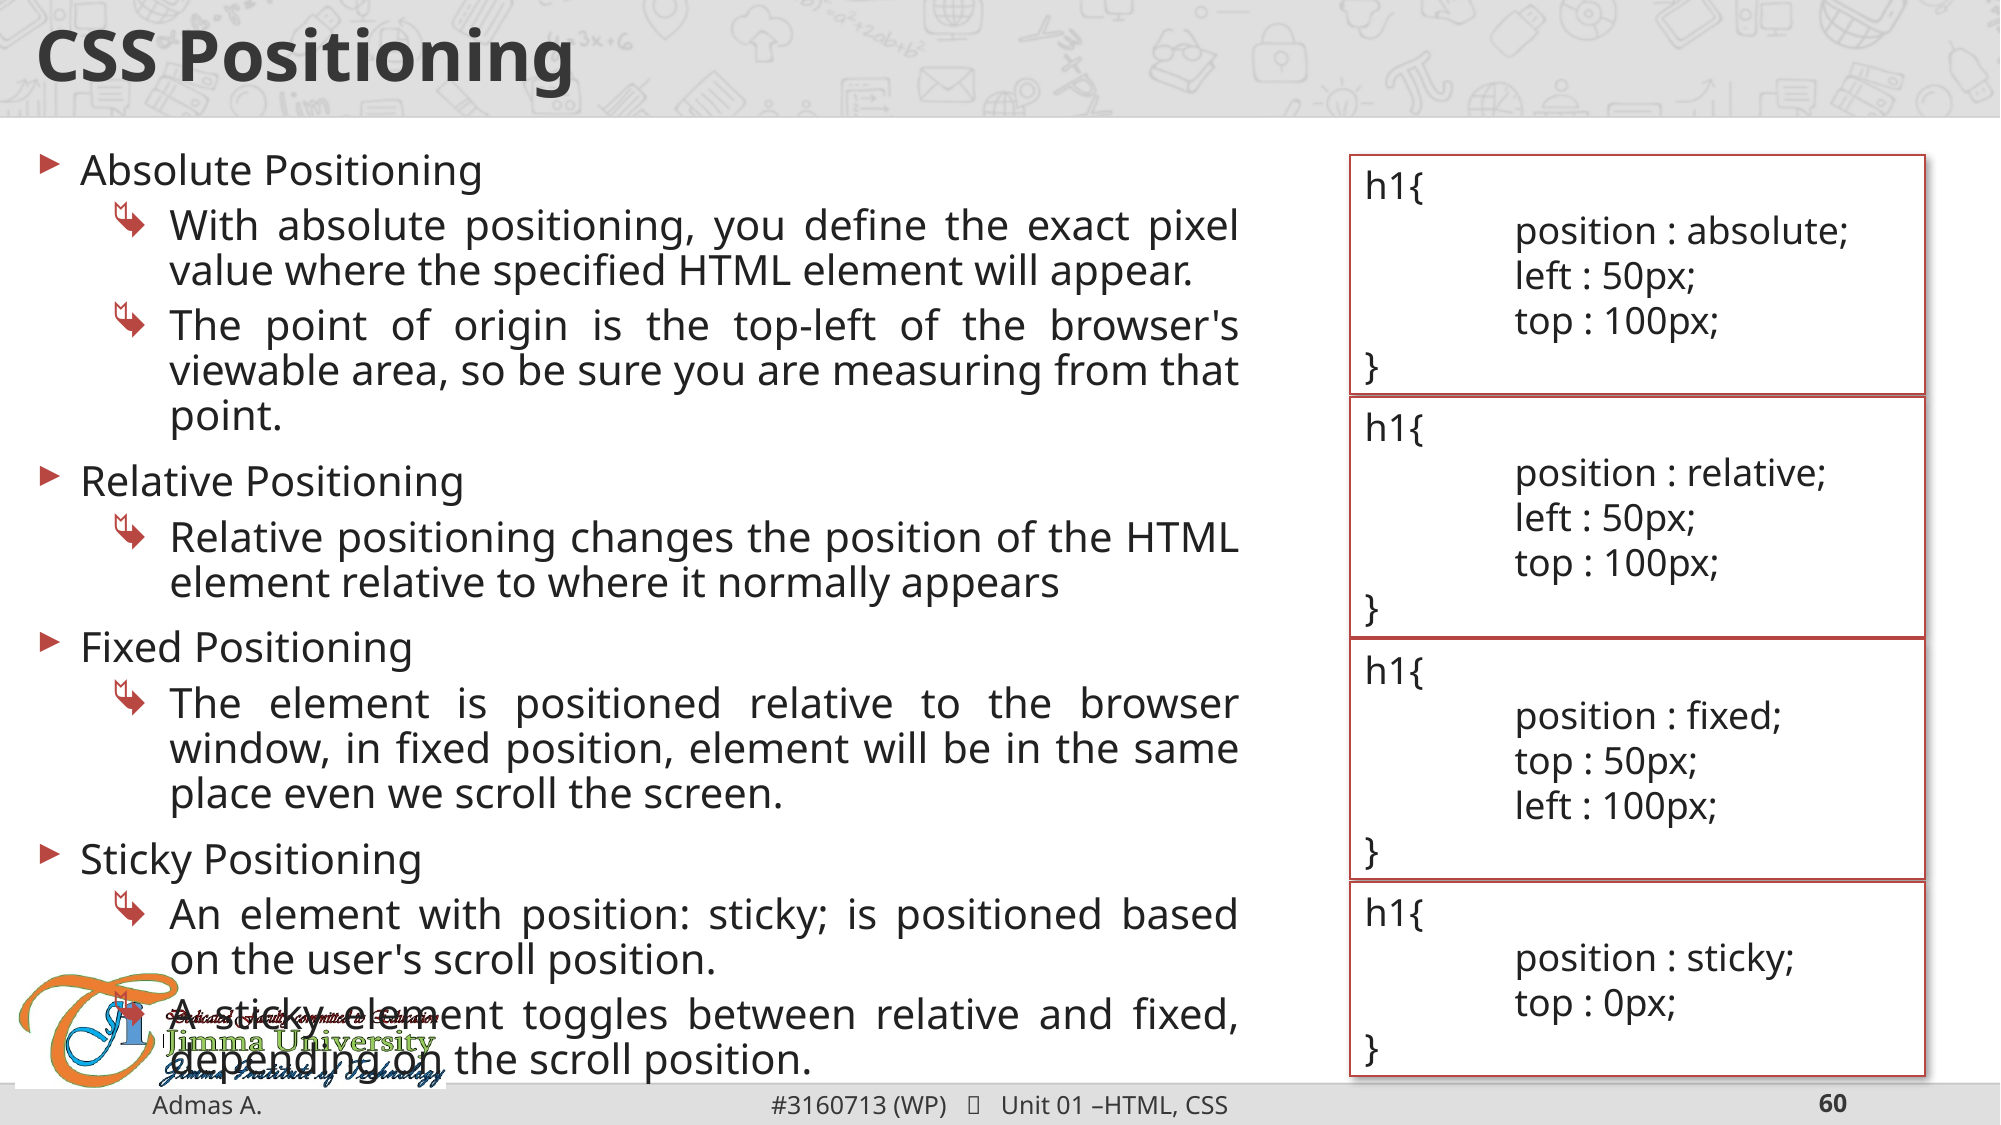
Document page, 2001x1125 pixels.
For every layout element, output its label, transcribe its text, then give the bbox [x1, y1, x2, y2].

title CSS Positioning [0, 0, 2000, 117]
picture [15, 970, 446, 1089]
list Absolute Positioning With absolute positioning, you define the exact pixel value where the specified HTML element will appear. The point of origin is the top-left of the browser's viewable area, so be sure you are measuring from that point. Relative Positioning Relative positioning changes the position of the HTML element relative to where it normally appears Fixed Positioning The element is positioned relative to the browser window, in fixed position, element will be in the same place even we scroll the screen. Sticky Positioning An element with position: sticky; is positioned based on the user's scroll position. A sticky element toggles between relative and fixed, depending on the scroll position. [21, 141, 1255, 1059]
text_box h1{ position : sticky; top : 0px; } [1349, 881, 1926, 1077]
text_box h1{ position : absolute; left : 50px; top : 100px; } [1349, 154, 1926, 395]
text_box h1{ position : fixed; top : 50px; left : 100px; } [1349, 638, 1926, 880]
text_box h1{ position : relative; left : 50px; top : 100px; } [1349, 396, 1926, 638]
